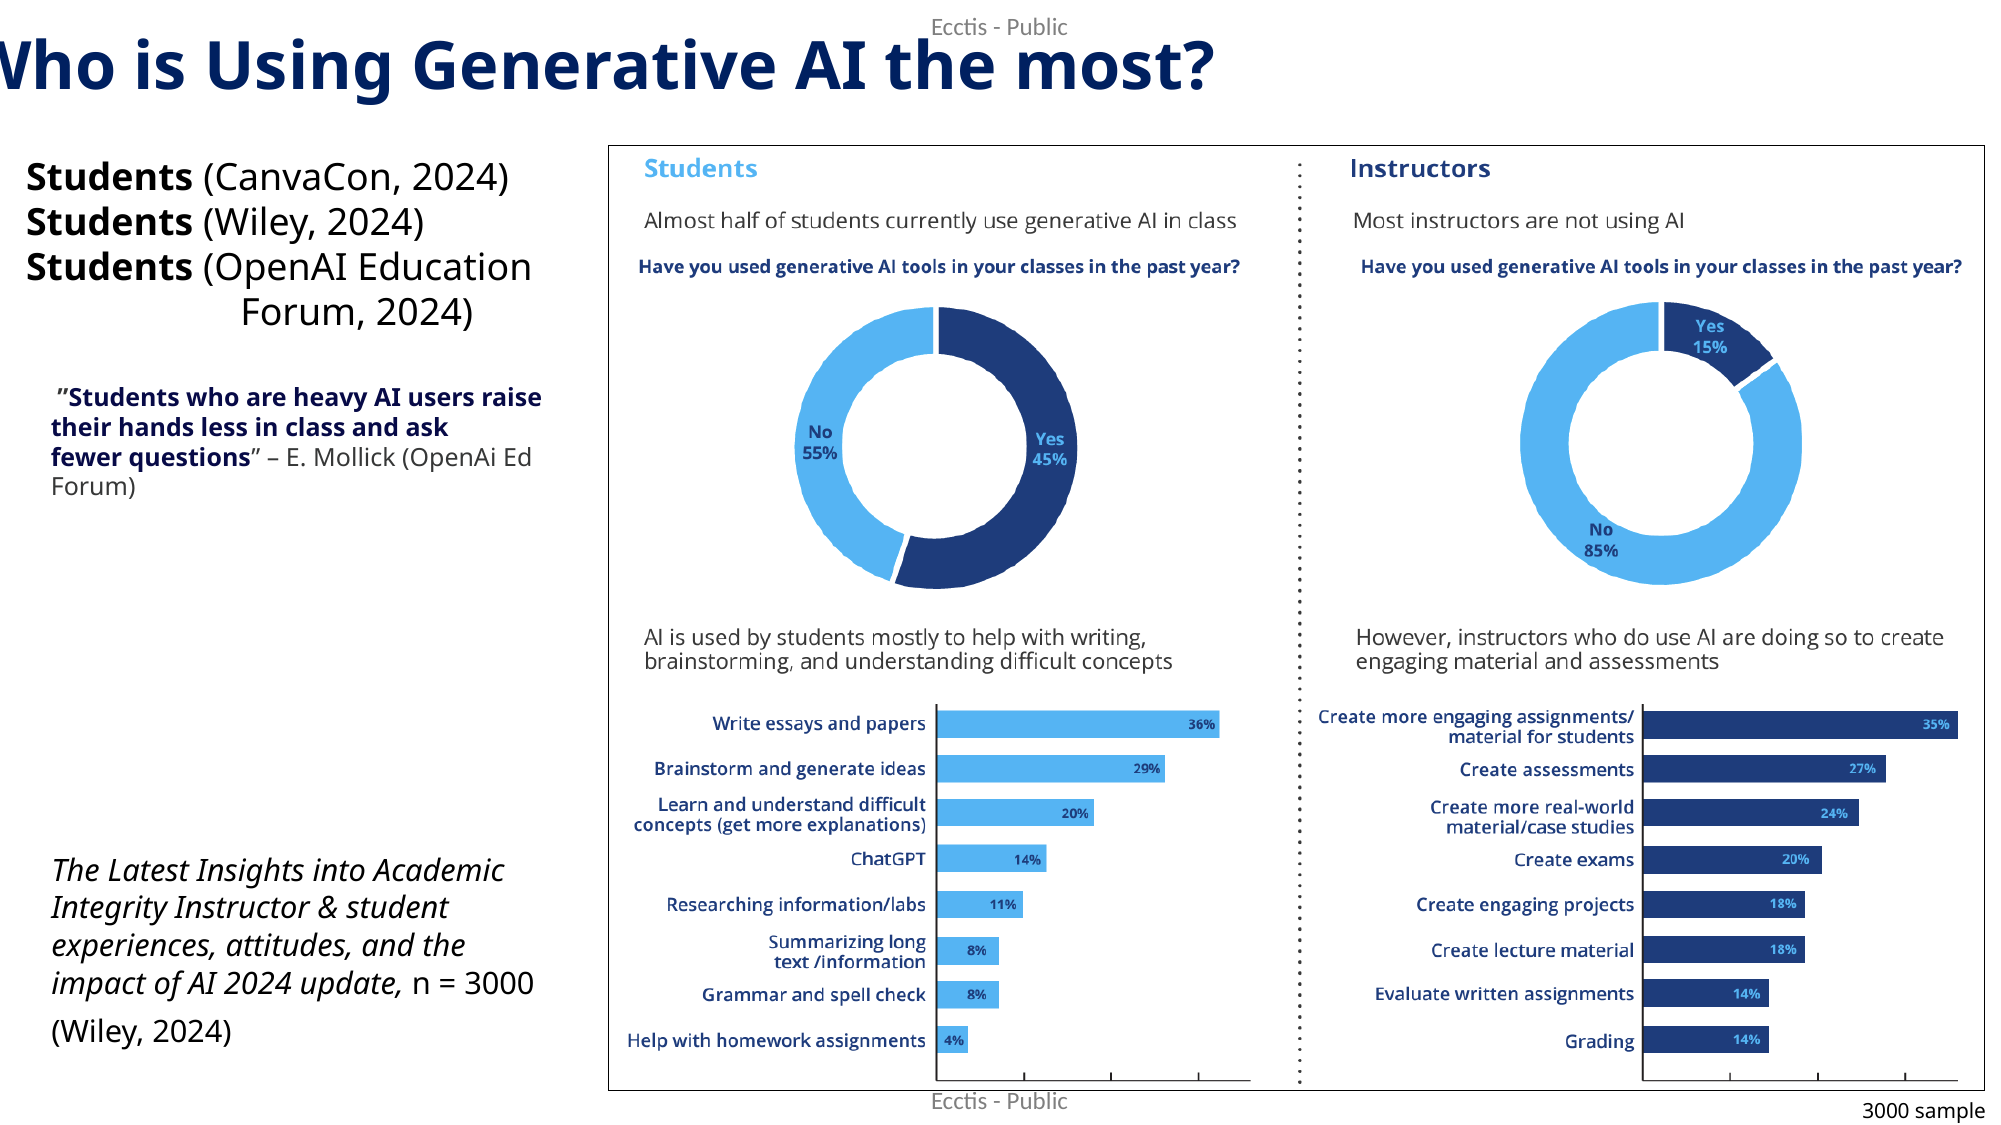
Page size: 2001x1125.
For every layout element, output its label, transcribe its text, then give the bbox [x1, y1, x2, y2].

text_box ”Students who are heavy AI users raise their hands less in class and ask fewer questions” – E. Mollick (OpenAi Ed Forum) [36, 373, 570, 539]
text_box Students (CanvaCon, 2024) Students (Wiley, 2024) Students (OpenAI Education Forum, 2024) [11, 145, 558, 386]
list The Latest Insights into Academic Integrity Instructor & student experiences, attitudes, and the impact of AI 2024 update, n = 3000 (Wiley, 2024) [36, 843, 561, 1091]
text_box 3000 sample [1847, 1090, 2000, 1125]
picture [607, 145, 1985, 1091]
text_box Who is Using Generative AI the most? [0, 15, 1248, 110]
